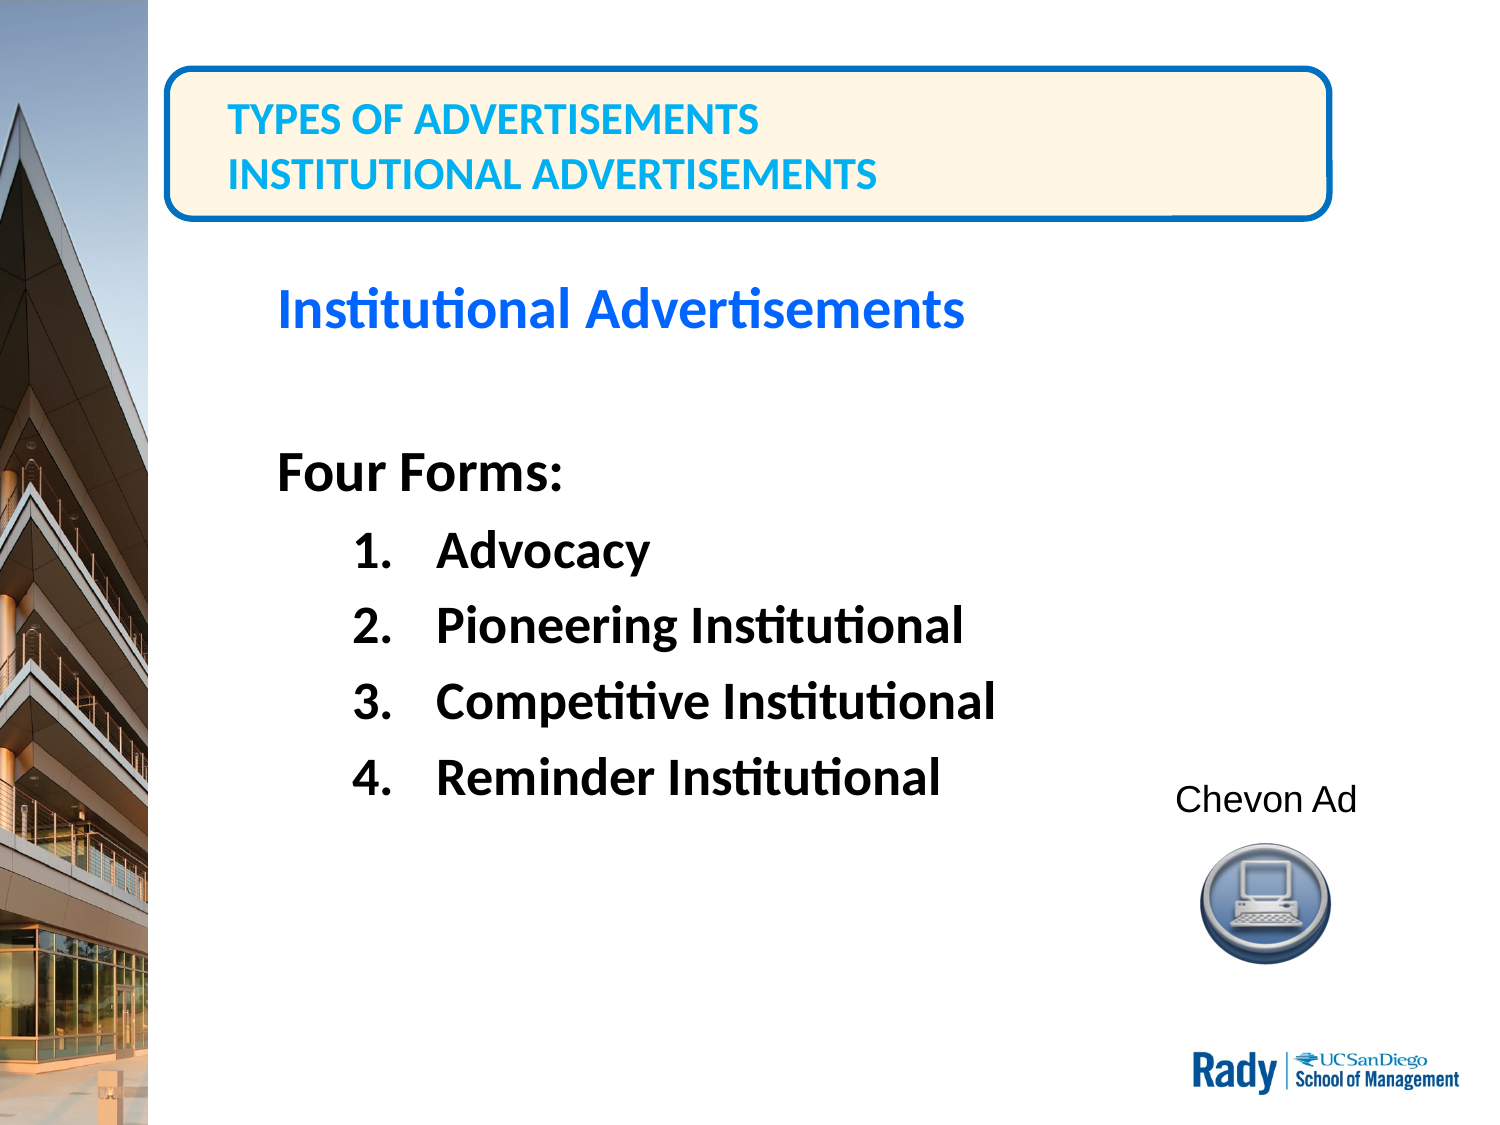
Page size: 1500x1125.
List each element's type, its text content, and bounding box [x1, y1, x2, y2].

list Institutional Advertisements Four Forms: Advocacy Pioneering Institutional Competitive Institutional Reminder Institutional [262, 262, 1201, 1006]
text_box Chevon Ad [1068, 774, 1465, 800]
text_box [166, 68, 212, 219]
picture [0, 0, 148, 1125]
picture [1187, 1044, 1463, 1101]
picture [1200, 840, 1333, 966]
title TYPES OF ADVERTISEMENTS INSTITUTIONAL ADVERTISEMENTS [212, 49, 1476, 238]
